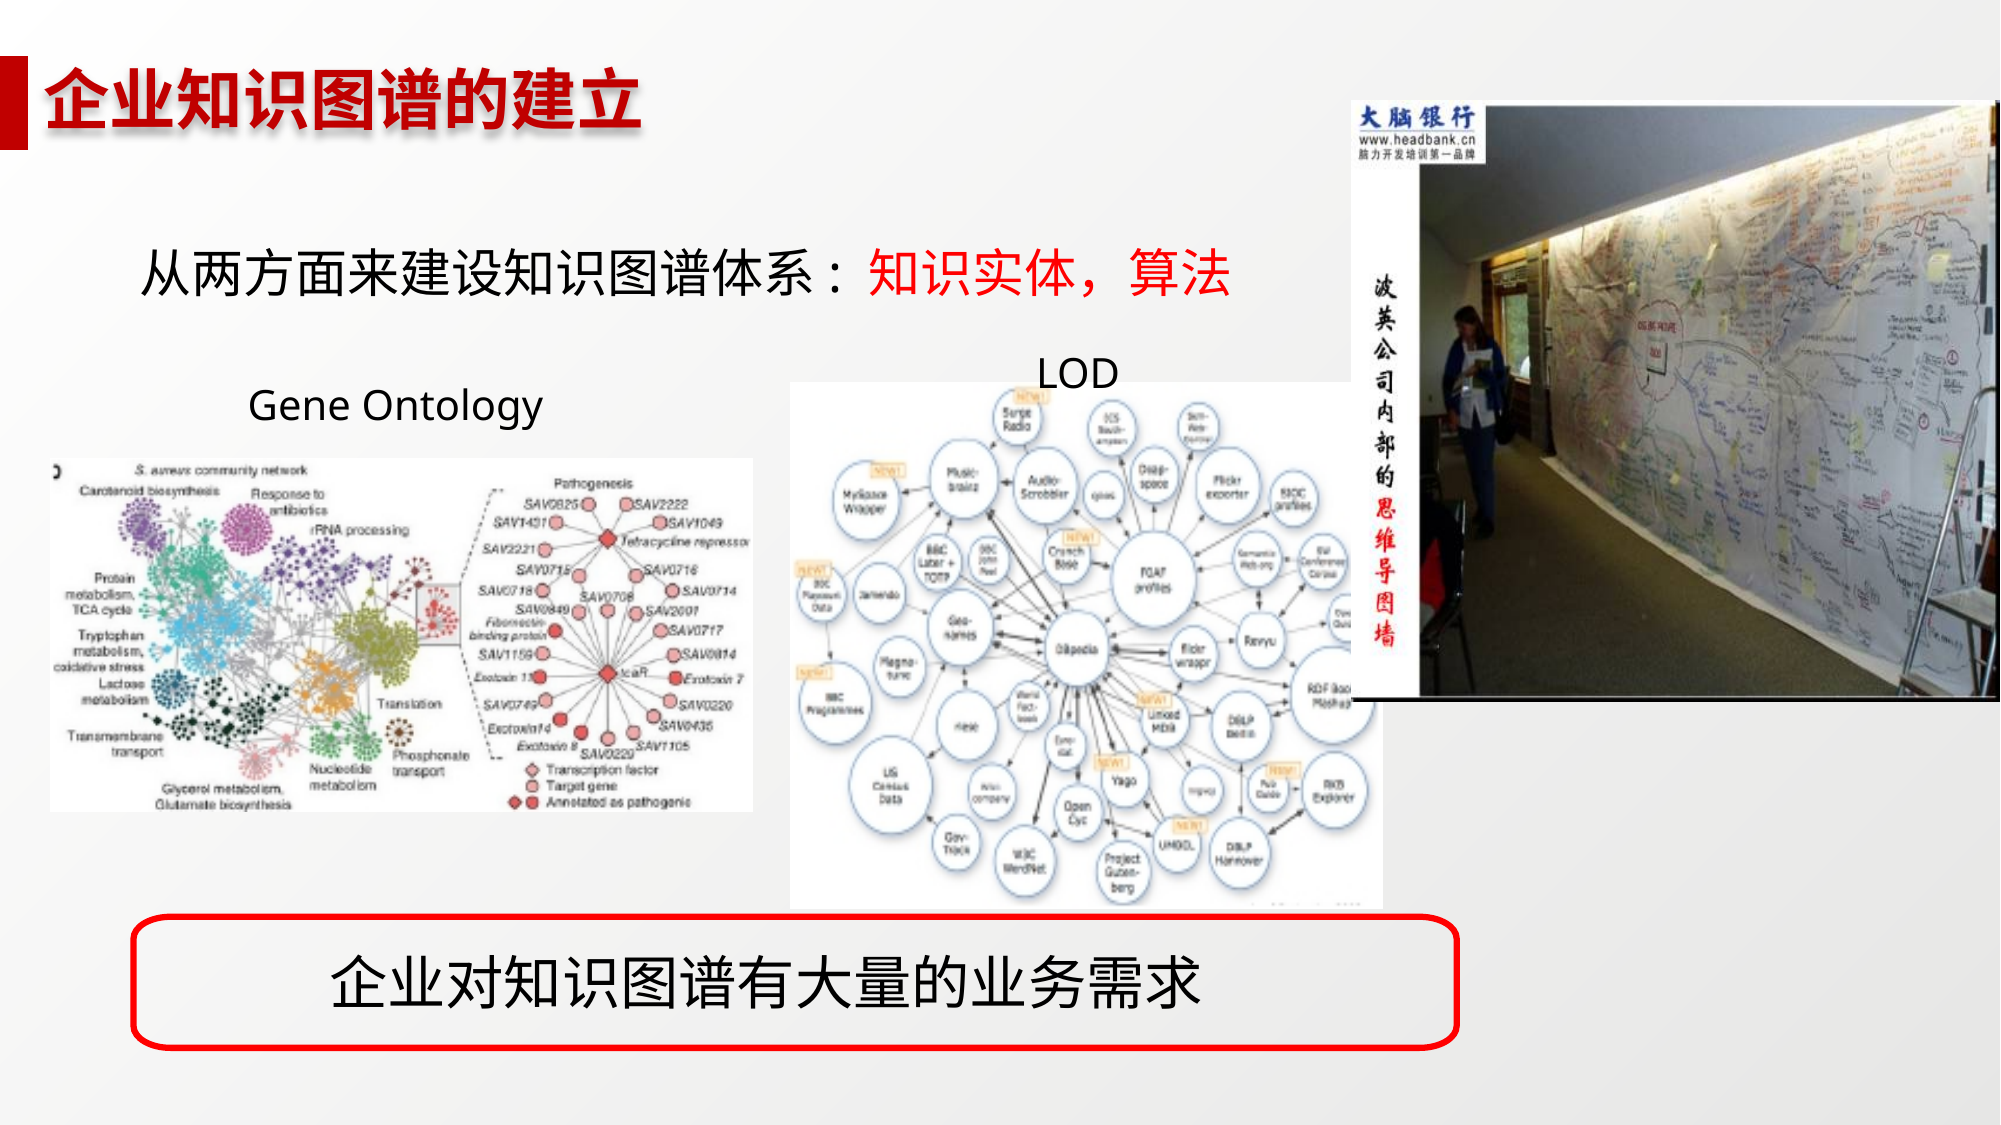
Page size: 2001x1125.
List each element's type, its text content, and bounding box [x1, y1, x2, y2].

text_box LOD [1036, 352, 1121, 382]
text_box 从两方面来建设知识图谱体系: 知识实体，算法 [139, 183, 1233, 313]
picture [790, 100, 2000, 909]
text_box [132, 915, 1458, 1049]
text_box 企业对知识图谱有大量的业务需求 [323, 943, 1204, 1026]
text_box Gene Ontology [247, 383, 544, 439]
title 企业知识图谱的建立 [28, 56, 1829, 150]
picture [50, 458, 753, 812]
